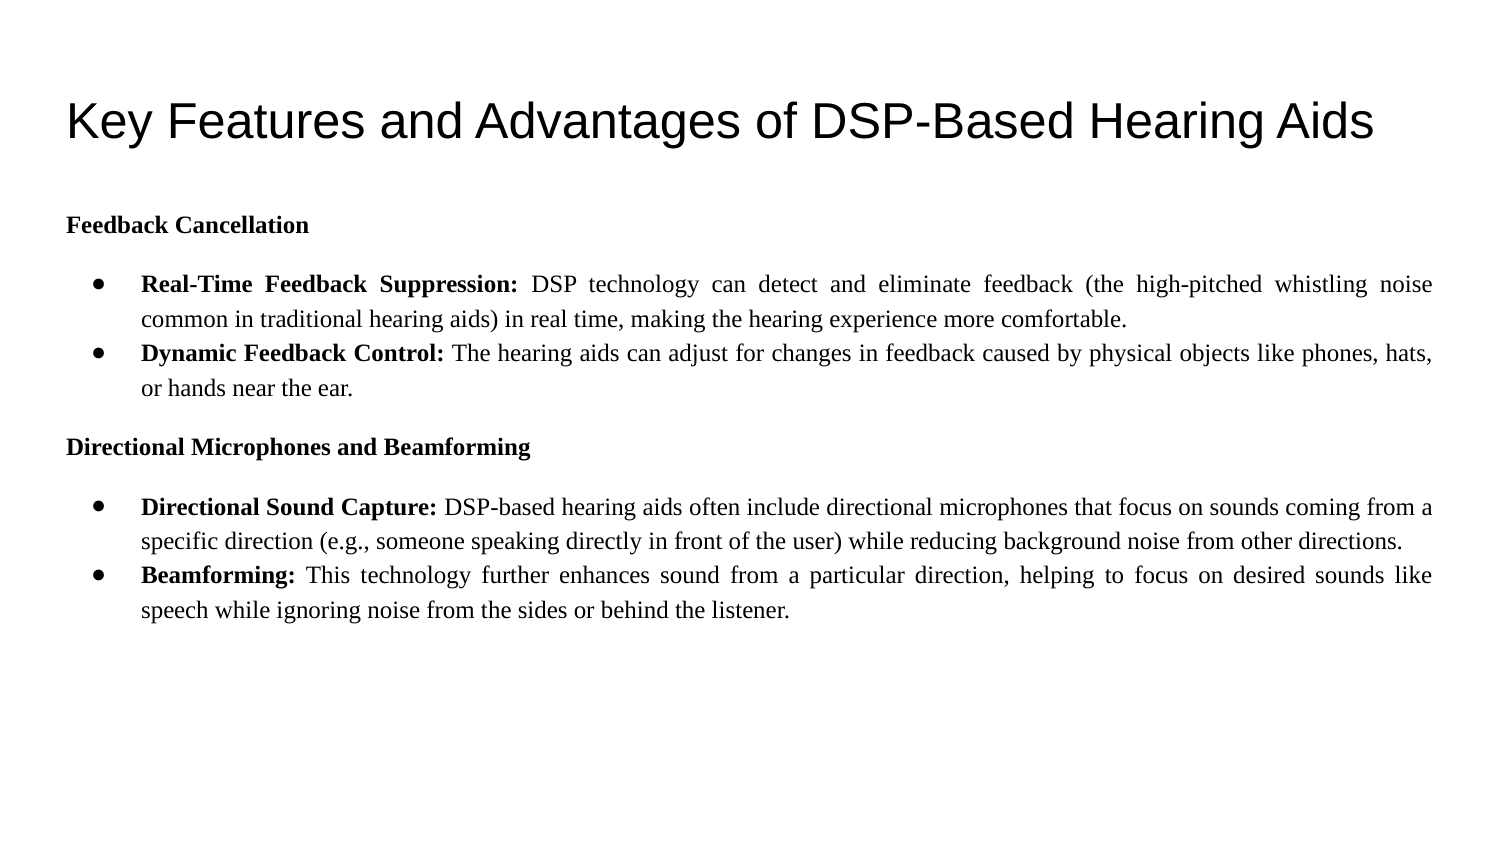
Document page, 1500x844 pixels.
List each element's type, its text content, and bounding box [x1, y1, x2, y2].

title Key Features and Advantages of DSP-Based Hearing Aids [51, 72, 1449, 167]
list Feedback Cancellation Real-Time Feedback Suppression: DSP technology can detect and eliminate feedback (the high-pitched whistling noise common in traditional hearing aids) in real time, making the hearing experience more comfortable. Dynamic Feedback Control: The hearing aids can adjust for changes in feedback caused by physical objects like phones, hats, or hands near the ear. Directional Microphones and Beamforming Directional Sound Capture: DSP-based hearing aids often include directional microphones that focus on sounds coming from a specific direction (e.g., someone speaking directly in front of the user) while reducing background noise from other directions. Beamforming: This technology further enhances sound from a particular direction, helping to focus on desired sounds like speech while ignoring noise from the sides or behind the listener. [51, 189, 1449, 750]
